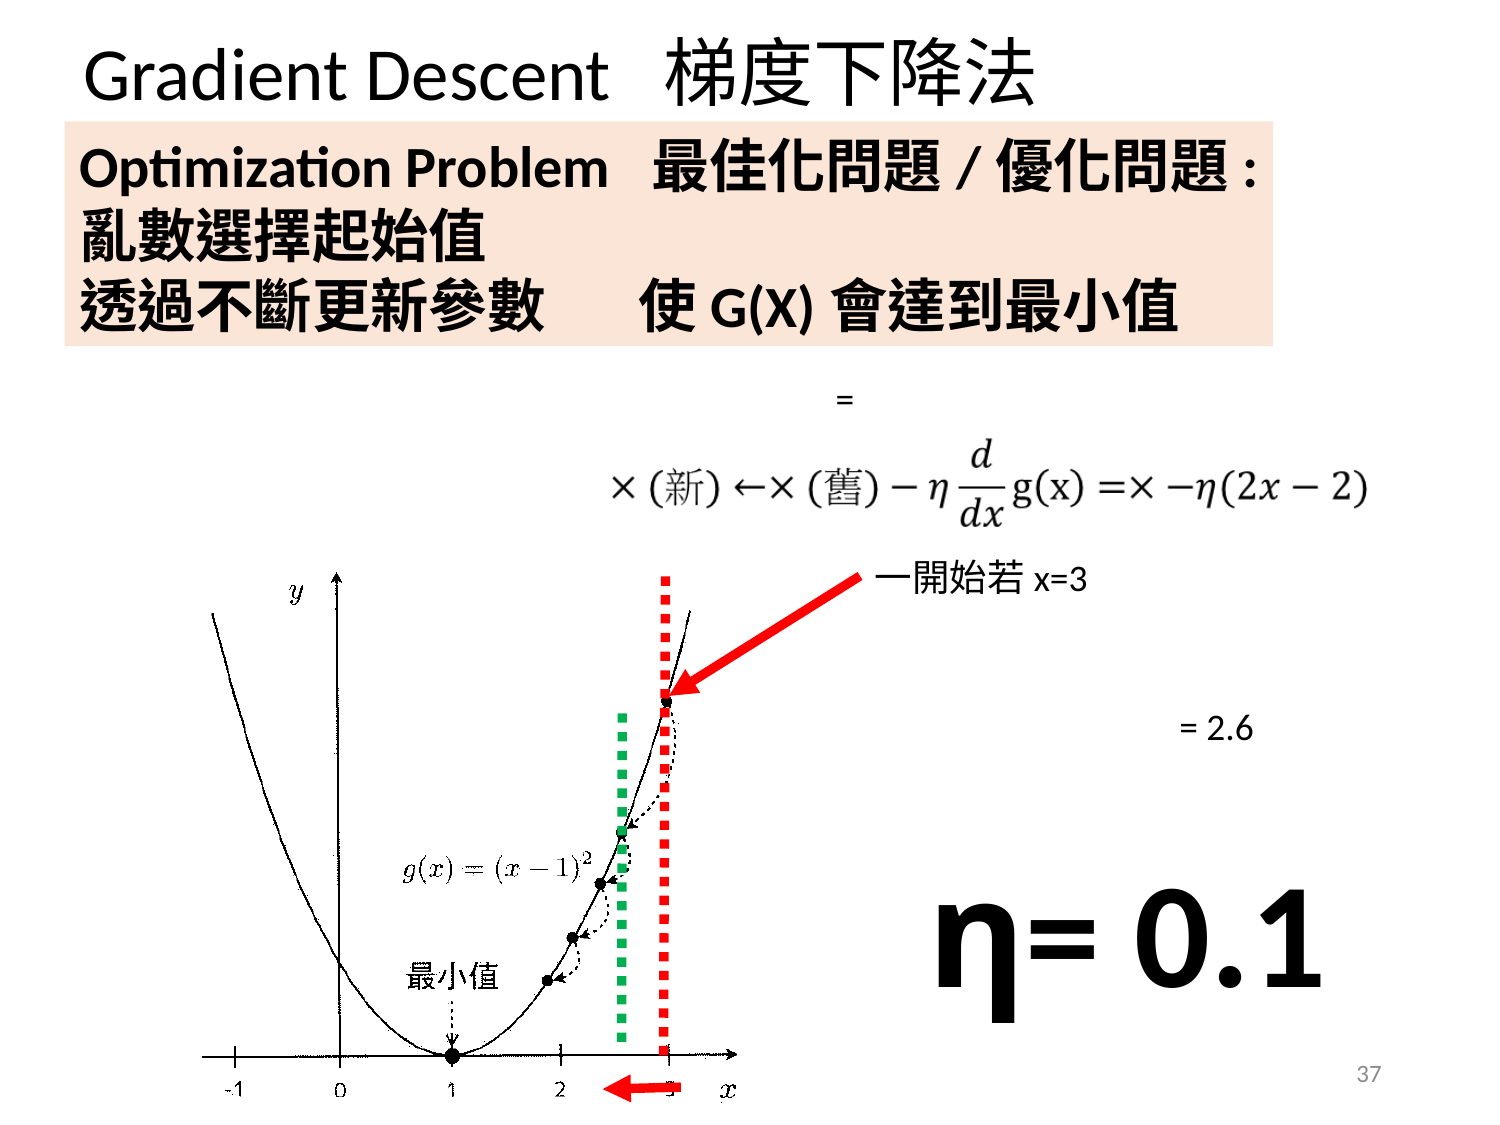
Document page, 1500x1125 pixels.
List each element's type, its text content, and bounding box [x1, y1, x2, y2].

picture [525, 434, 1453, 528]
picture [178, 560, 752, 1111]
text_box Gradient Descent 梯度下降法 [68, 17, 1053, 121]
slide_number 37 [1059, 1042, 1397, 1103]
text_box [668, 576, 864, 696]
text_box 一開始若x=3 [859, 546, 1103, 606]
text_box Optimization Problem 最佳化問題/優化問題: 亂數選擇起始值 透過不斷更新參數 使G(X)會達到最小值 [64, 121, 1274, 347]
text_box η= 0.1 [912, 829, 1342, 1025]
